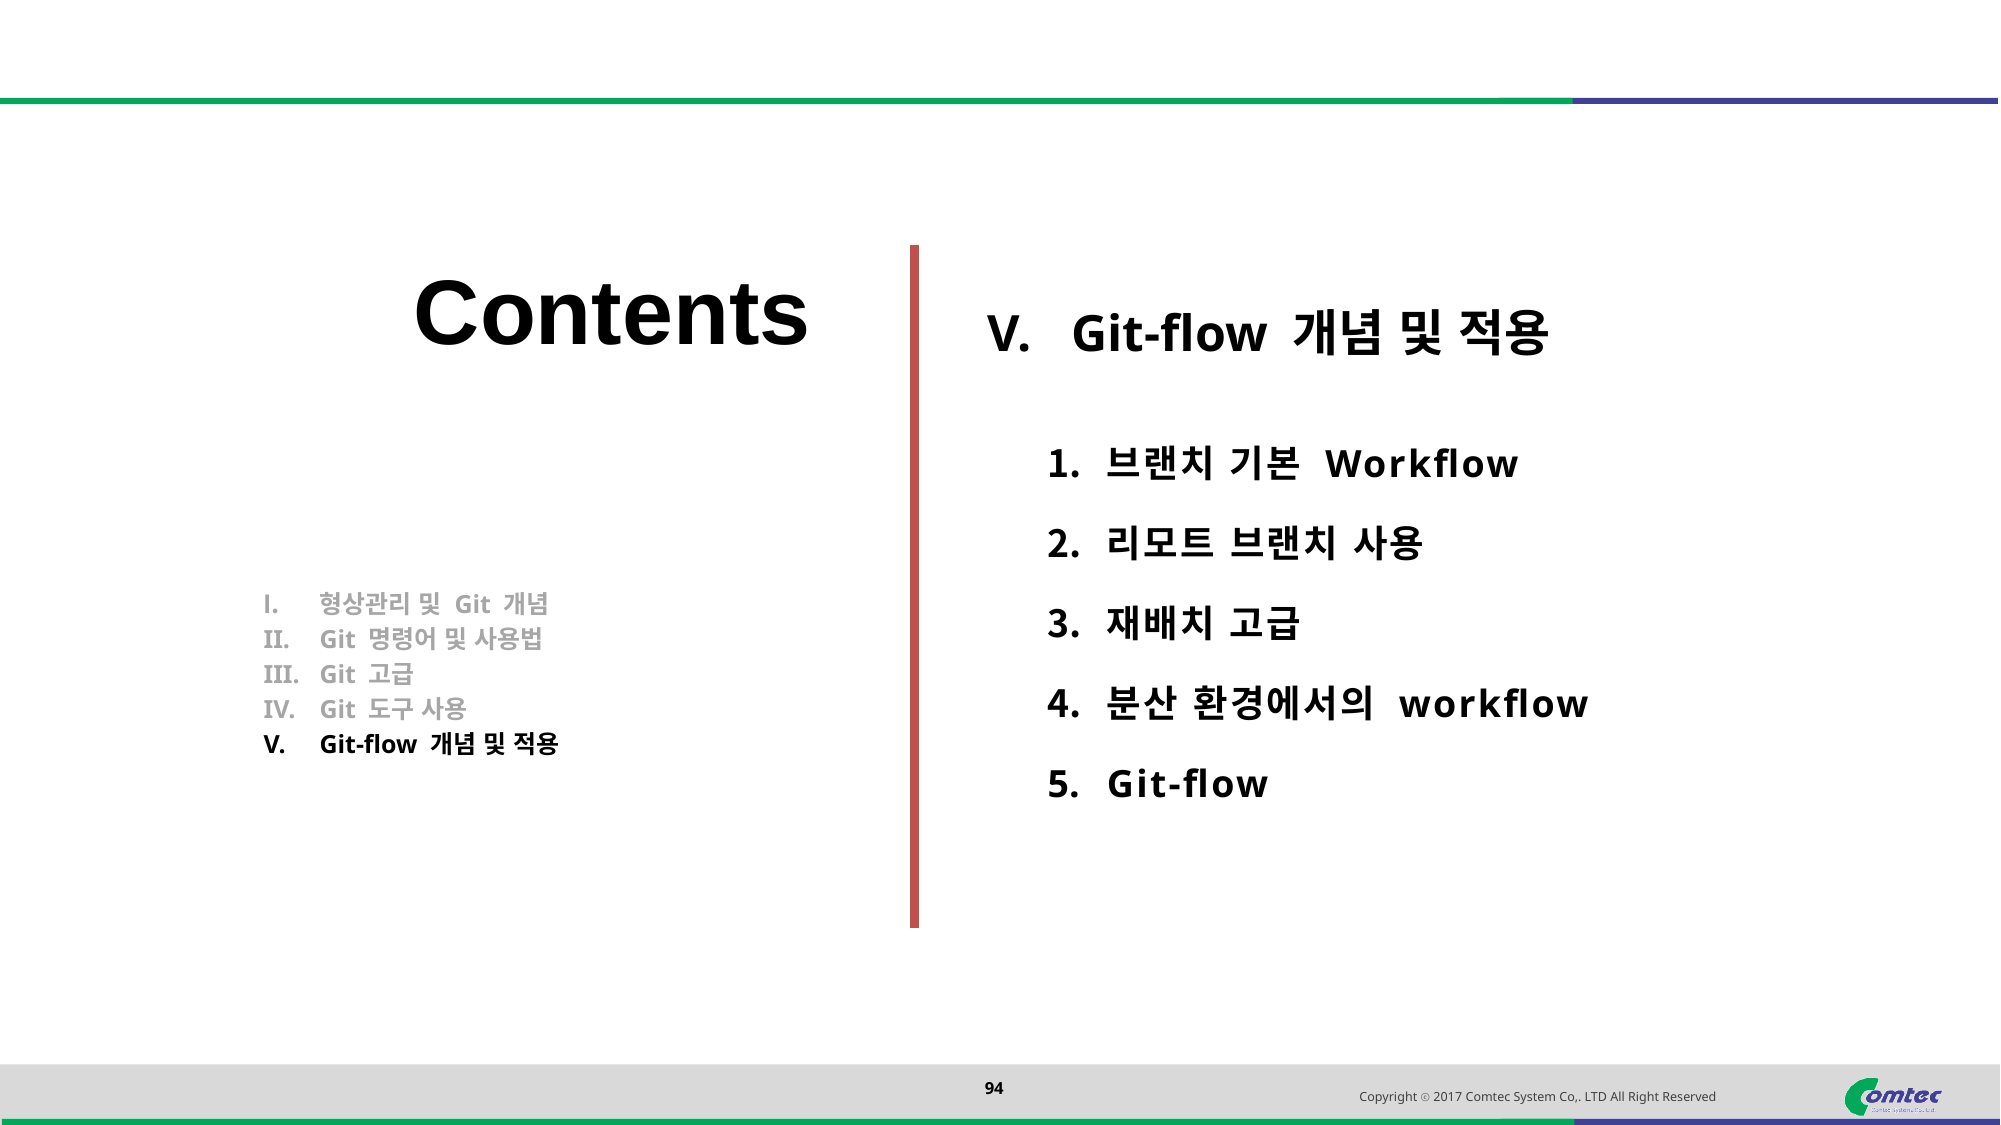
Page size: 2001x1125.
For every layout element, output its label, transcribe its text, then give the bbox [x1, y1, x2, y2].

list 브랜치 기본 Workflow 리모트 브랜치 사용 재배치 고급 분산 환경에서의 workflow Git-flow [972, 409, 1909, 897]
list 형상관리 및 Git 개념 Git 명령어 및 사용법 Git 고급 Git 도구 사용 Git-flow 개념 및 적용 [248, 580, 857, 868]
list Git-flow 개념 및 적용 [972, 270, 1925, 392]
picture [1842, 1074, 1944, 1118]
